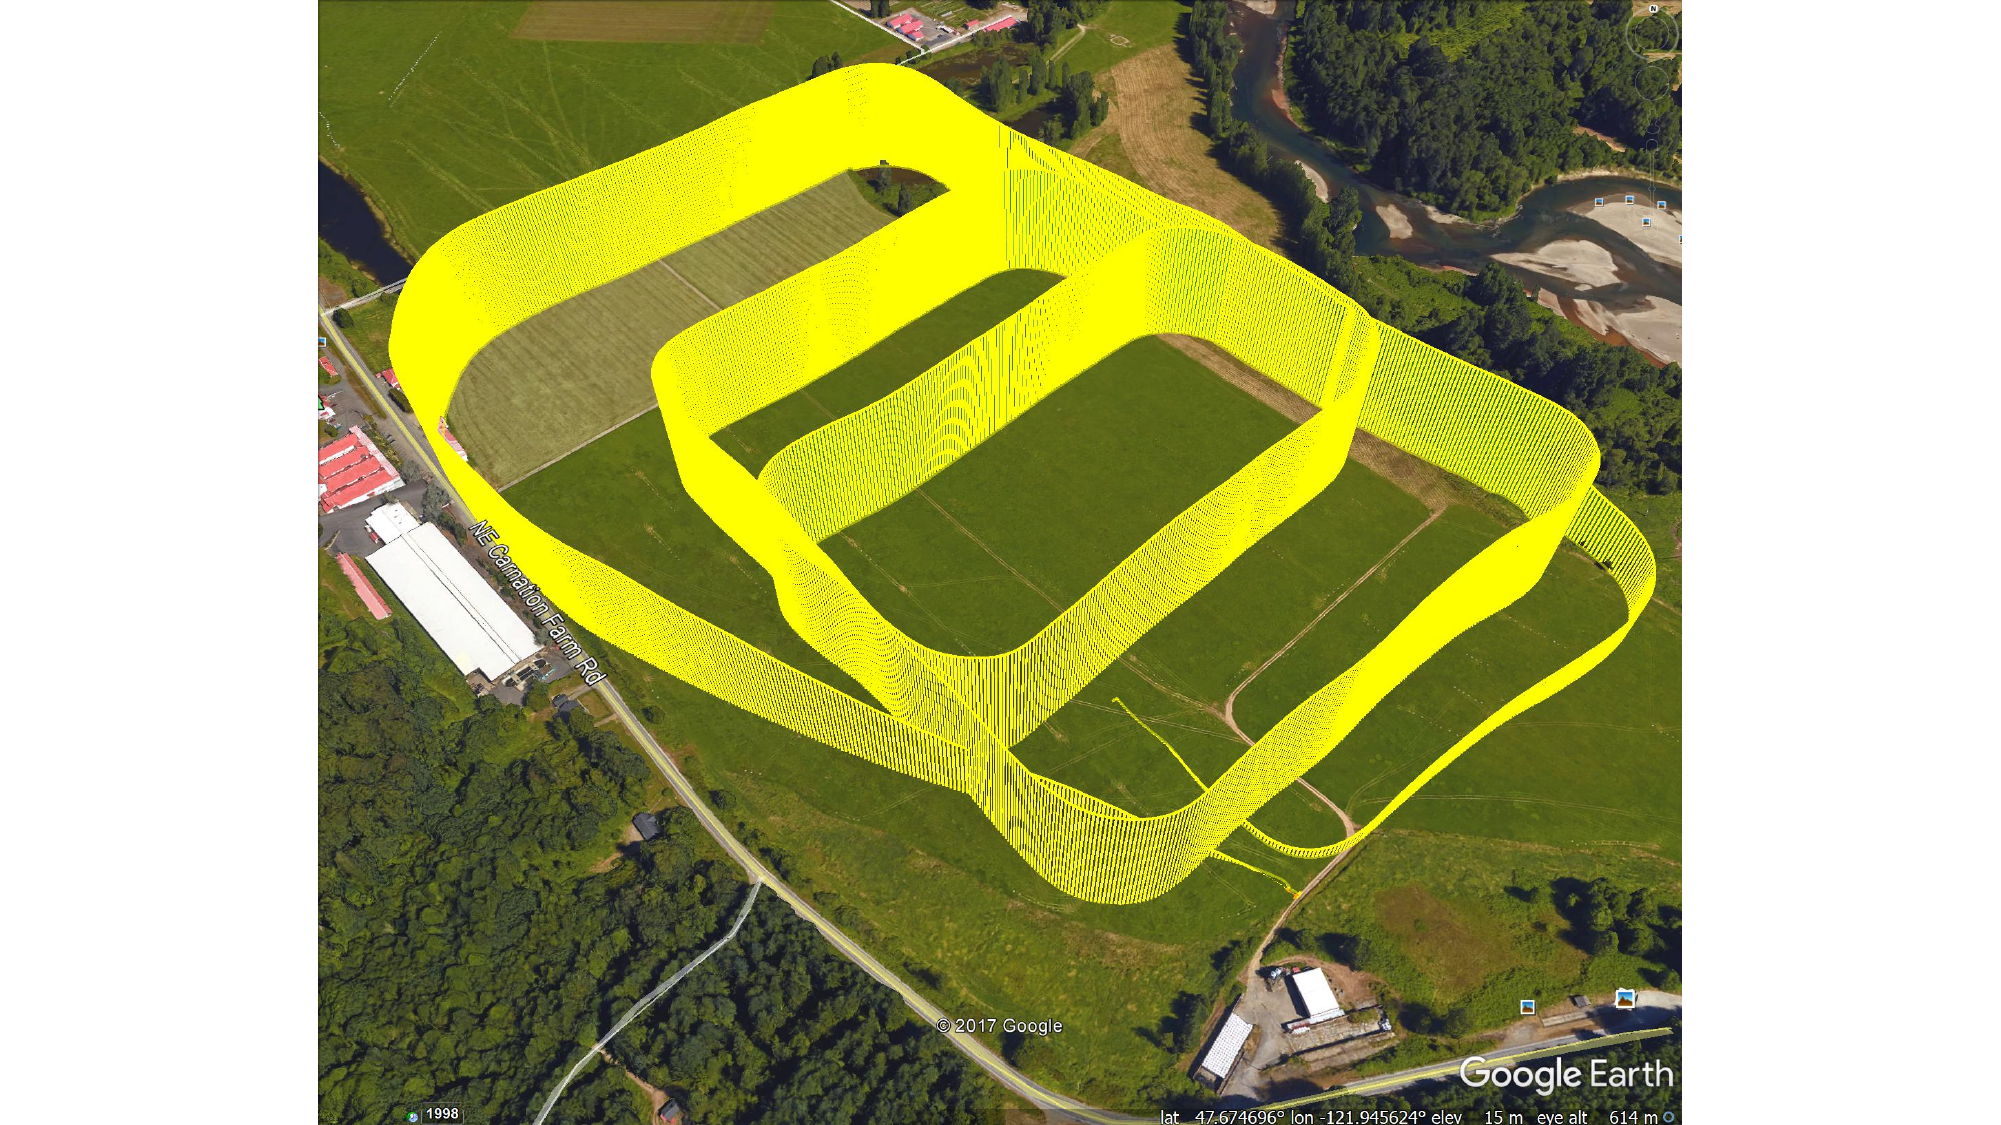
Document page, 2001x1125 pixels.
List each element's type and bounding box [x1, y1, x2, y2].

picture [318, 0, 1682, 1125]
